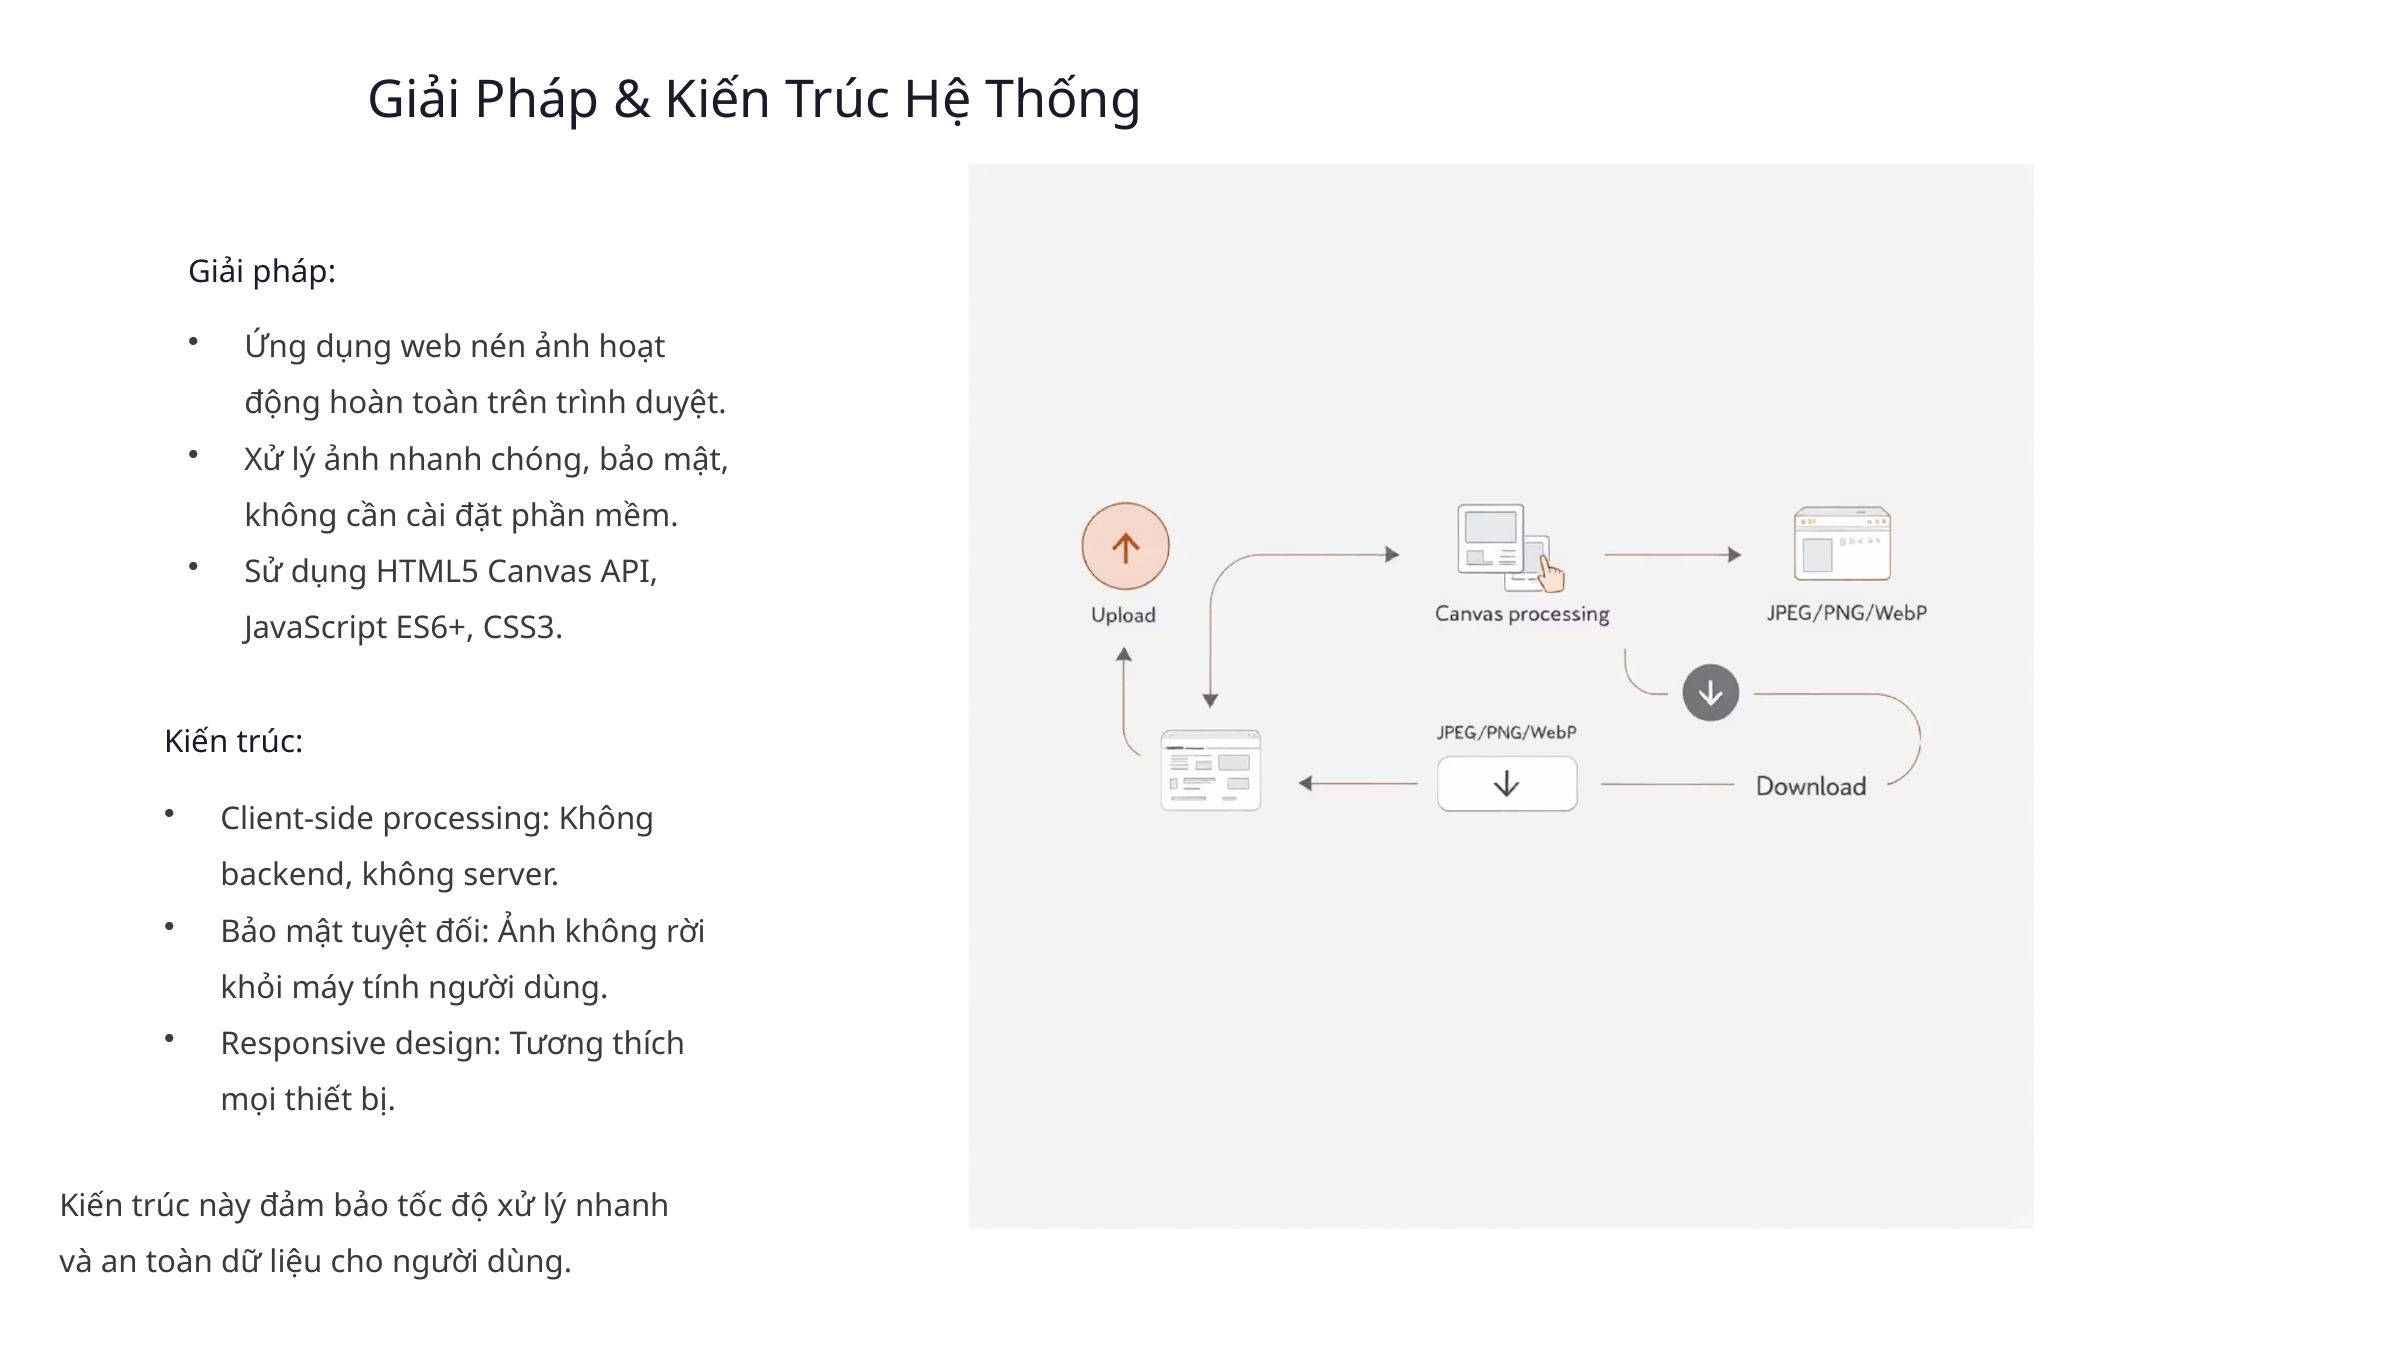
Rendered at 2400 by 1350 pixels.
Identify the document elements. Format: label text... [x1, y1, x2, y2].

text_box Giải pháp: [188, 248, 505, 289]
text_box Kiến trúc: [164, 719, 481, 759]
text_box Client-side processing: Không backend, không server. Bảo mật tuyệt đối: Ảnh không rời khỏi máy tính người dùng. Responsive design: Tương thích mọi thiết bị. [164, 779, 714, 892]
text_box Giải Pháp & Kiến Trúc Hệ Thống [367, 62, 1136, 129]
text_box Ứng dụng web nén ảnh hoạt động hoàn toàn trên trình duyệt. Xử lý ảnh nhanh chóng, bảo mật, không cần cài đặt phần mềm. Sử dụng HTML5 Canvas API, JavaScript ES6+, CSS3. [188, 307, 738, 448]
text_box Kiến trúc này đảm bảo tốc độ xử lý nhanh và an toàn dữ liệu cho người dùng. [59, 1166, 969, 1195]
picture [969, 164, 2034, 1229]
